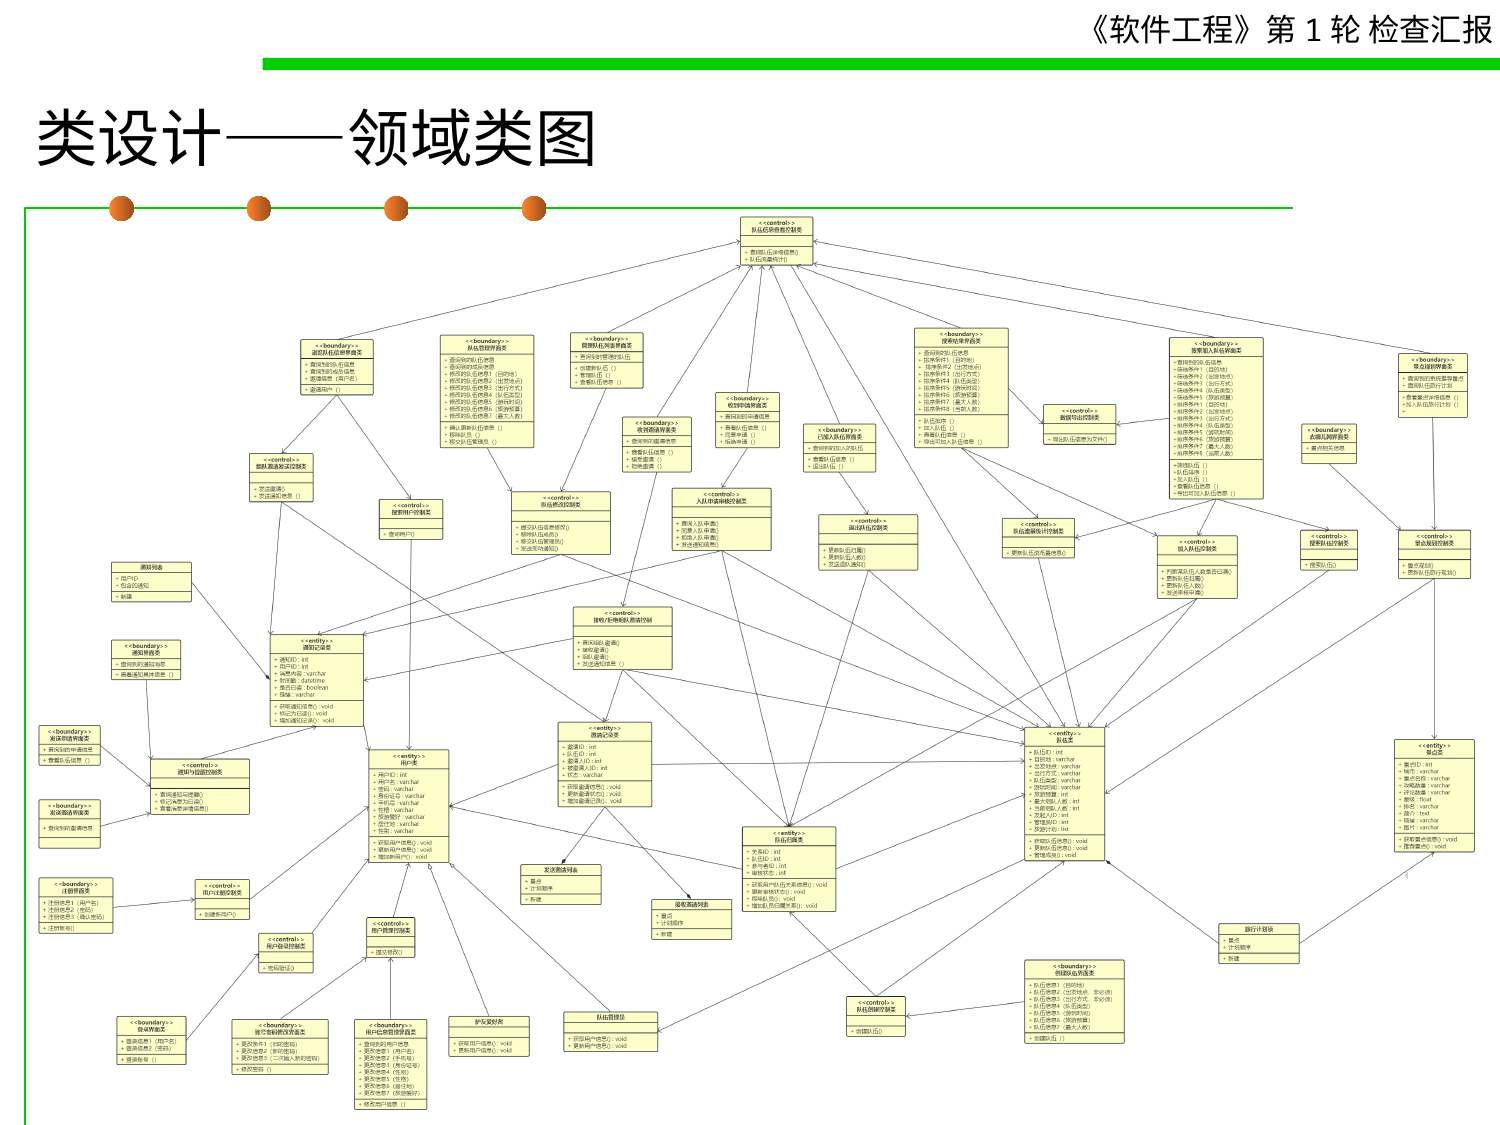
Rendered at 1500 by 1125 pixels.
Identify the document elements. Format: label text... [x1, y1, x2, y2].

title 类设计——领域类图 [20, 83, 1415, 190]
picture [30, 207, 1483, 1118]
